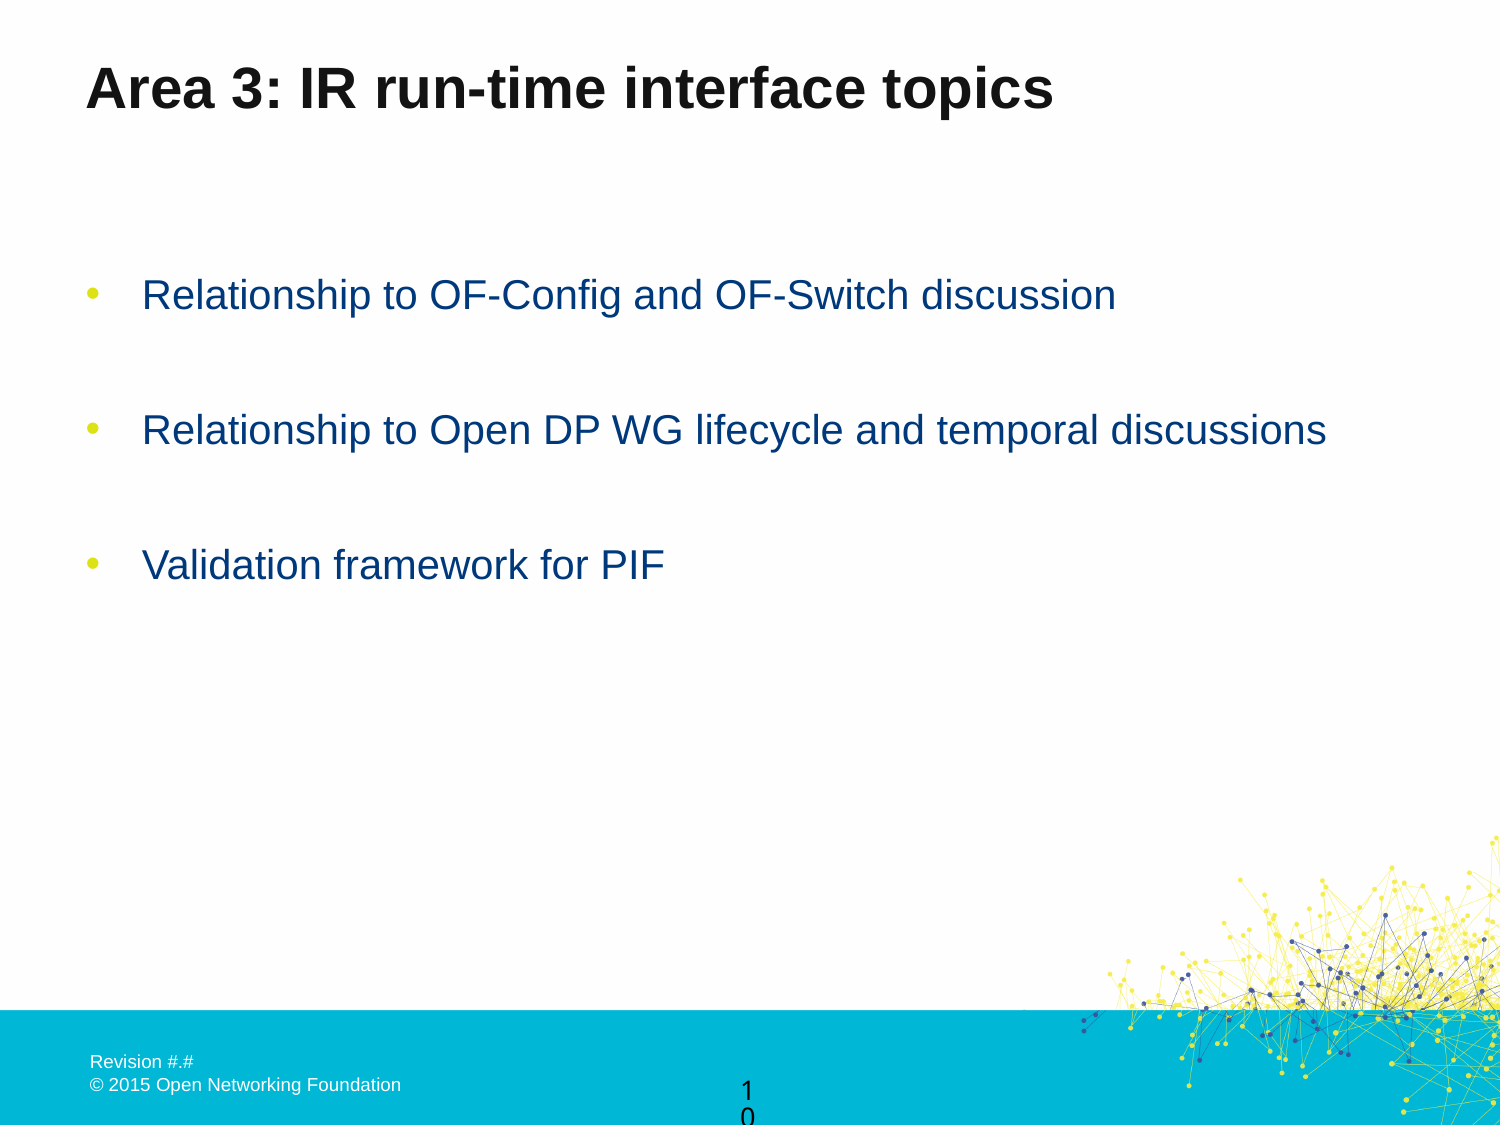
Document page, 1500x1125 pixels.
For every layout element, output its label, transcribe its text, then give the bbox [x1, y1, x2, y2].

title Area 3: IR run-time interface topics [75, 45, 1288, 233]
picture [0, 0, 1500, 1125]
slide_number 10 [728, 1067, 770, 1111]
list Relationship to OF-Config and OF-Switch discussion Relationship to Open DP WG lifecycle and temporal discussions Validation framework for PIF [75, 262, 1425, 1005]
